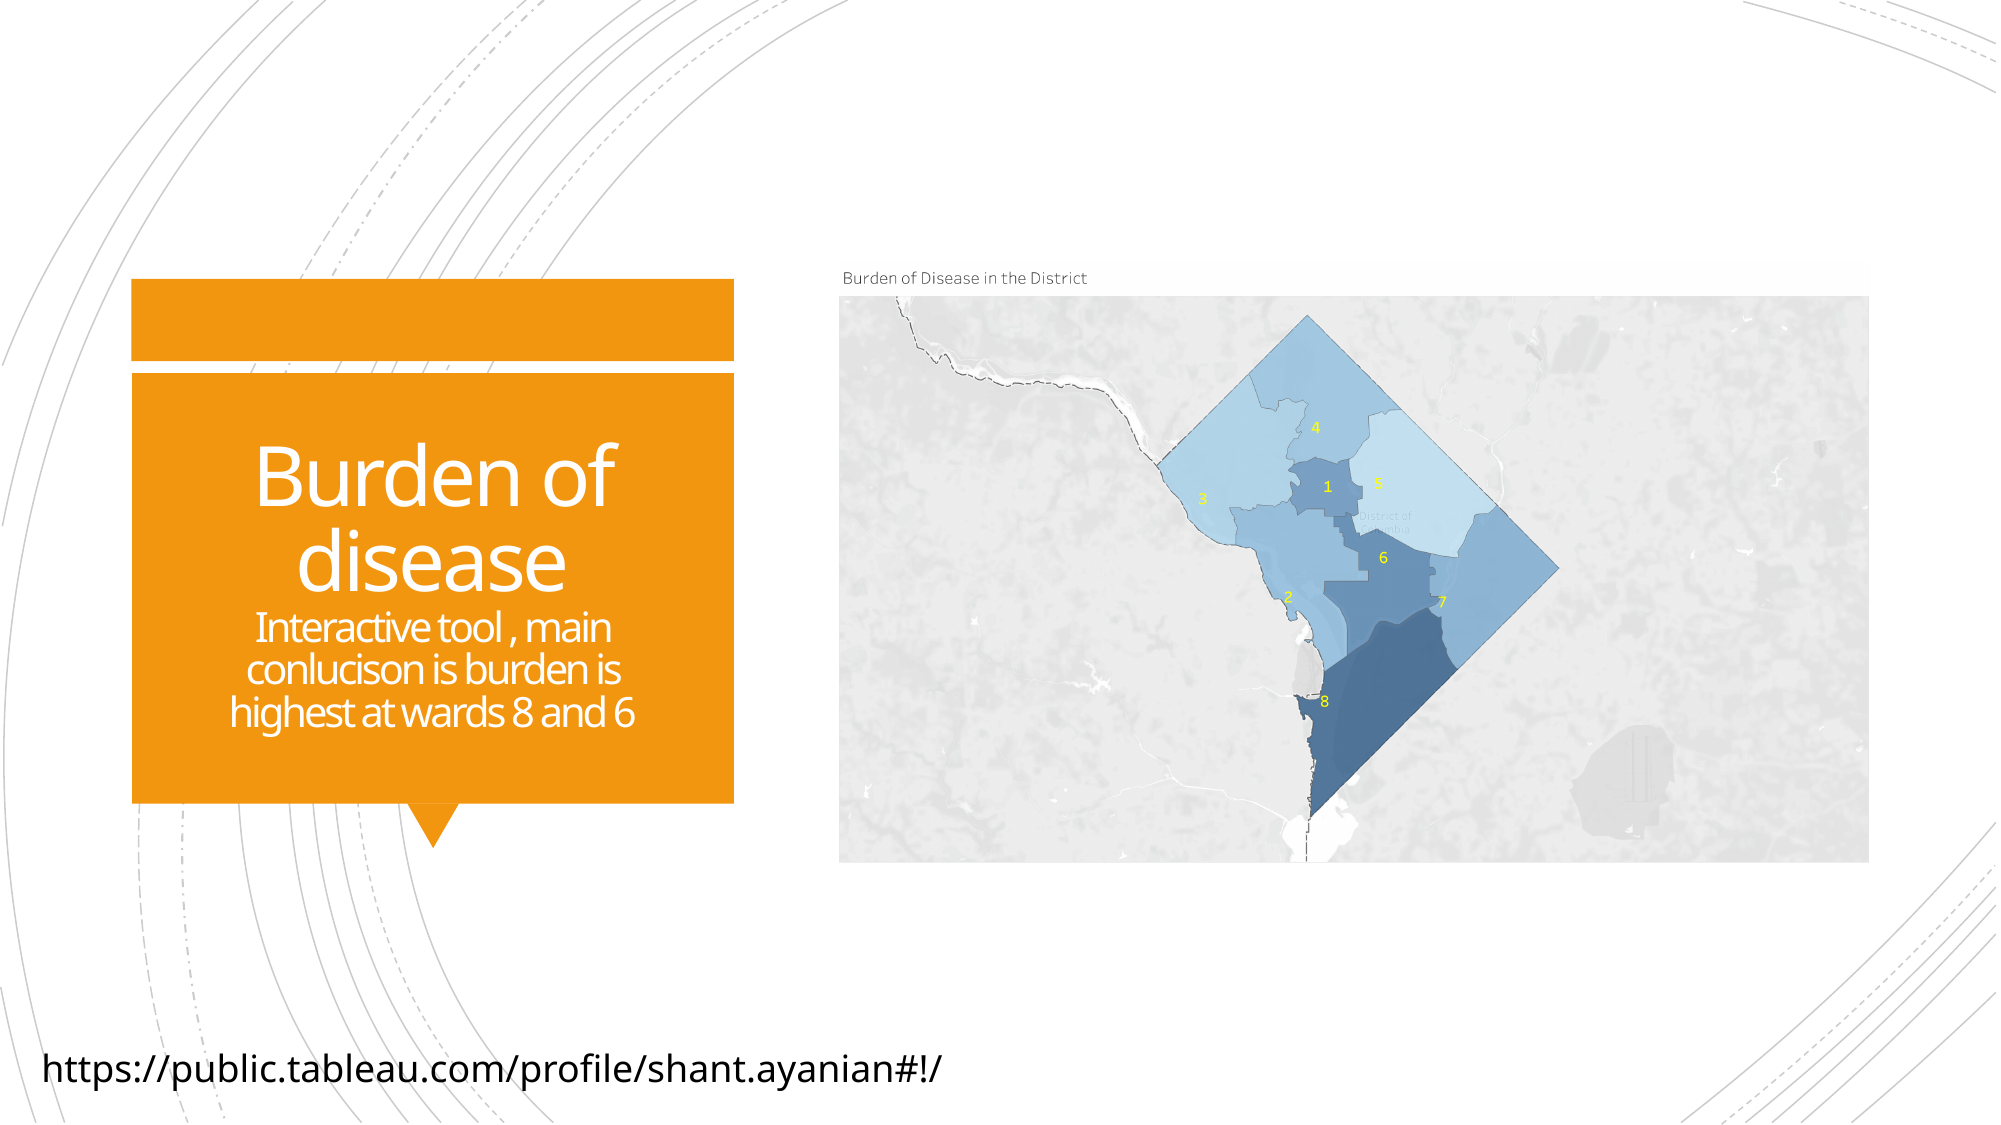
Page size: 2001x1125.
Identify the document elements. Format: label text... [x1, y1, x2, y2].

text_box https://public.tableau.com/profile/shant.ayanian#!/ [26, 1037, 959, 1098]
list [839, 261, 1871, 864]
title Burden of disease Interactive tool , main conlucison is burden is highest at wards 8 and 6 [145, 385, 720, 789]
